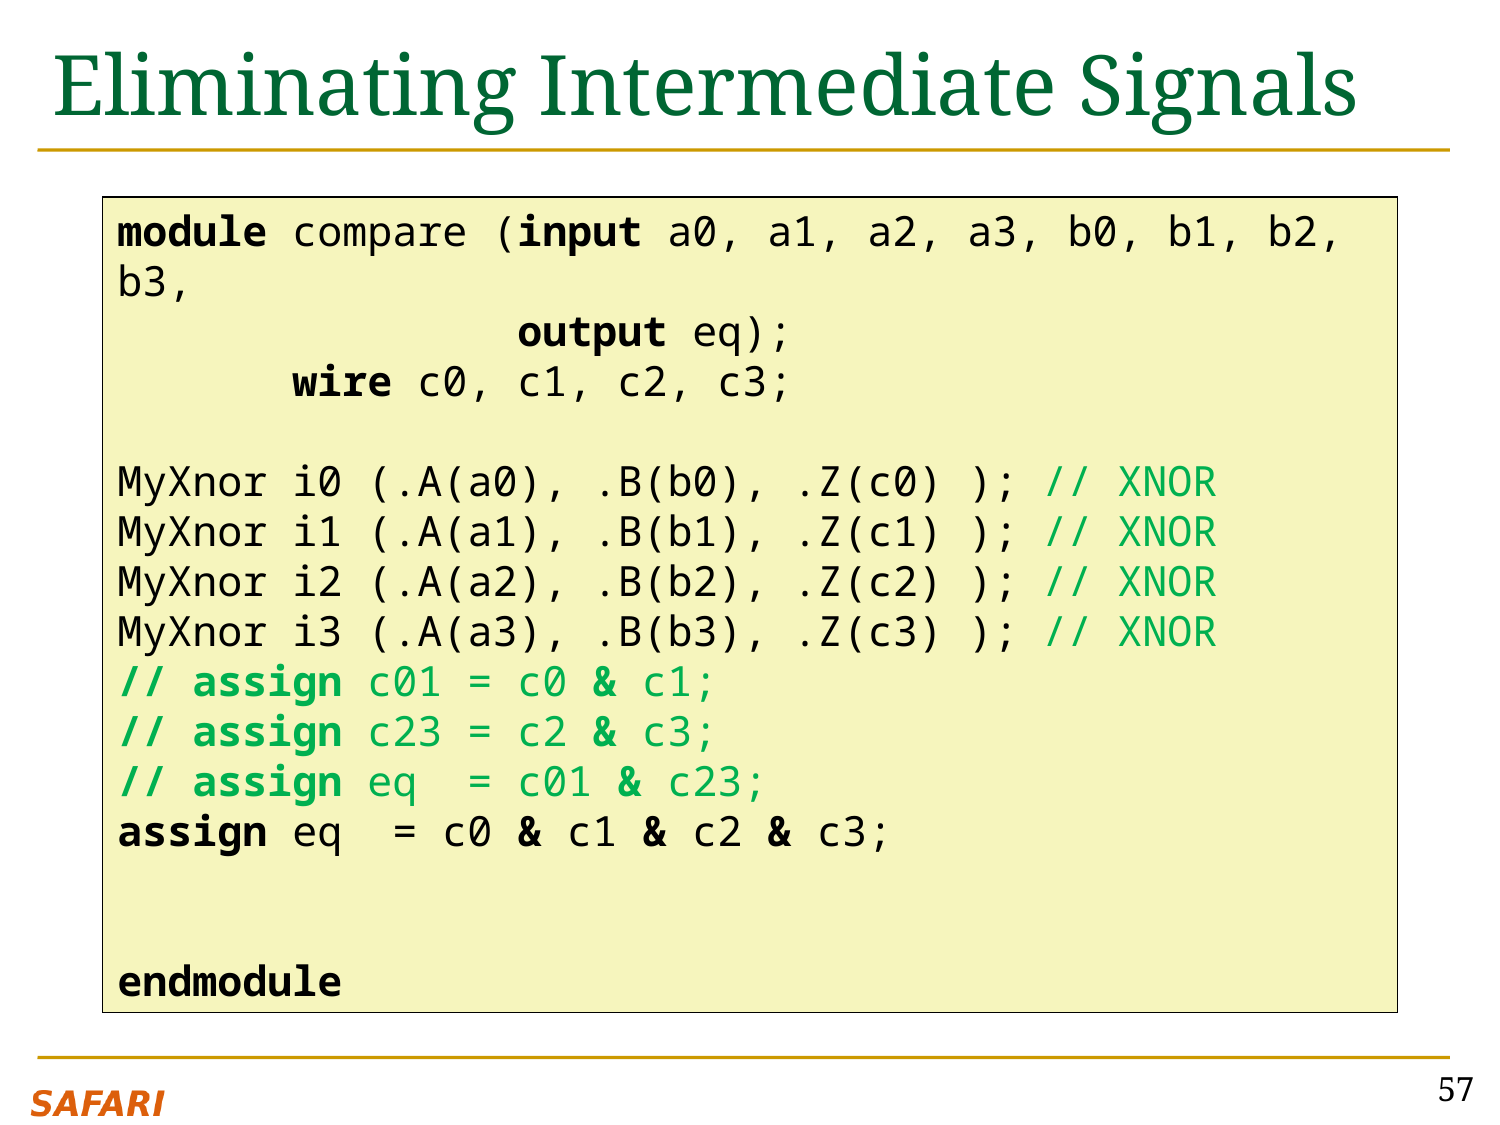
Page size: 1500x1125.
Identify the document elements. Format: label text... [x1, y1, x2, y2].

text_box module compare (input a0, a1, a2, a3, b0, b1, b2, b3, output eq); wire c0, c1, c2, c3; MyXnor i0 (.A(a0), .B(b0), .Z(c0) ); // XNOR MyXnor i1 (.A(a1), .B(b1), .Z(c1) ); // XNOR MyXnor i2 (.A(a2), .B(b2), .Z(c2) ); // XNOR MyXnor i3 (.A(a3), .B(b3), .Z(c3) ); // XNOR // assign c01 = c0 & c1; // assign c23 = c2 & c3; // assign eq = c01 & c23; assign eq = c0 & c1 & c2 & c3; endmodule [102, 196, 1398, 1013]
text_box [87, 174, 1413, 1025]
picture [29, 1083, 169, 1124]
title Eliminating Intermediate Signals [37, 24, 1450, 170]
slide_number 57 [1139, 1045, 1490, 1121]
